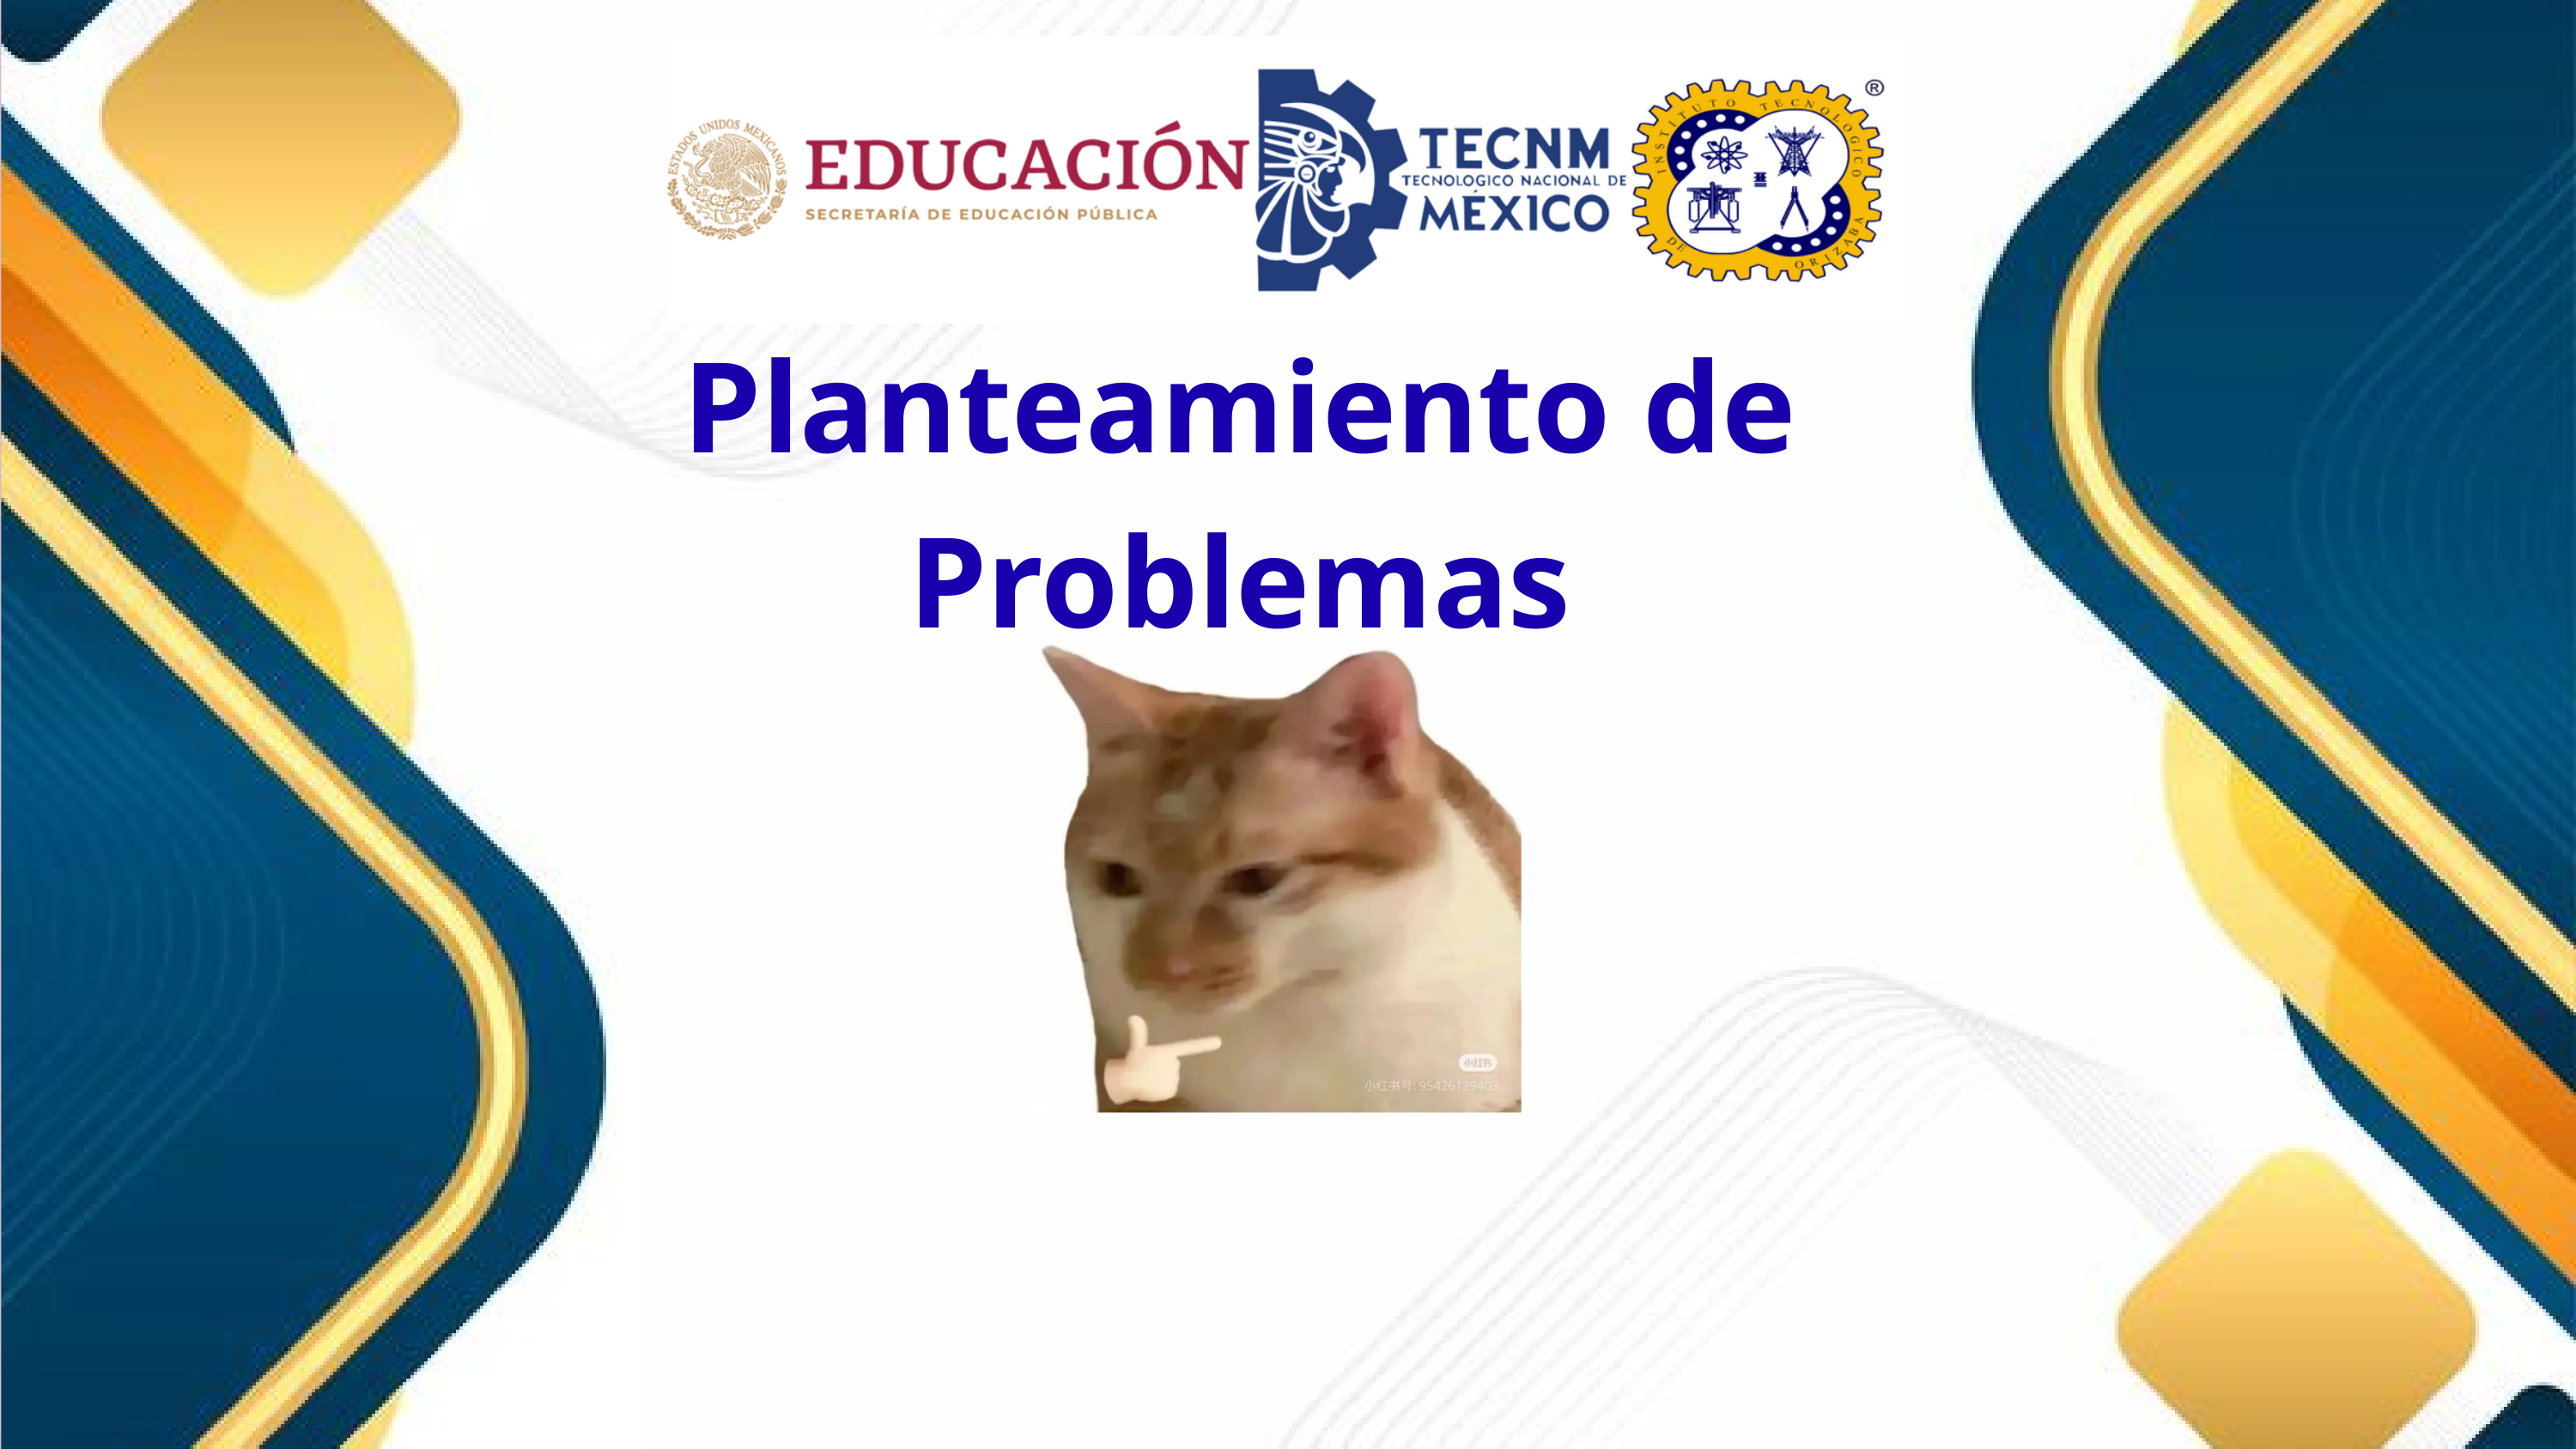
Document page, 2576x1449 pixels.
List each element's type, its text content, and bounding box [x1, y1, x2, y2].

text_box [1, 0, 2576, 1449]
text_box [667, 36, 1909, 301]
text_box Planteamiento de Problemas [538, 301, 1942, 653]
text_box [958, 653, 1522, 1113]
